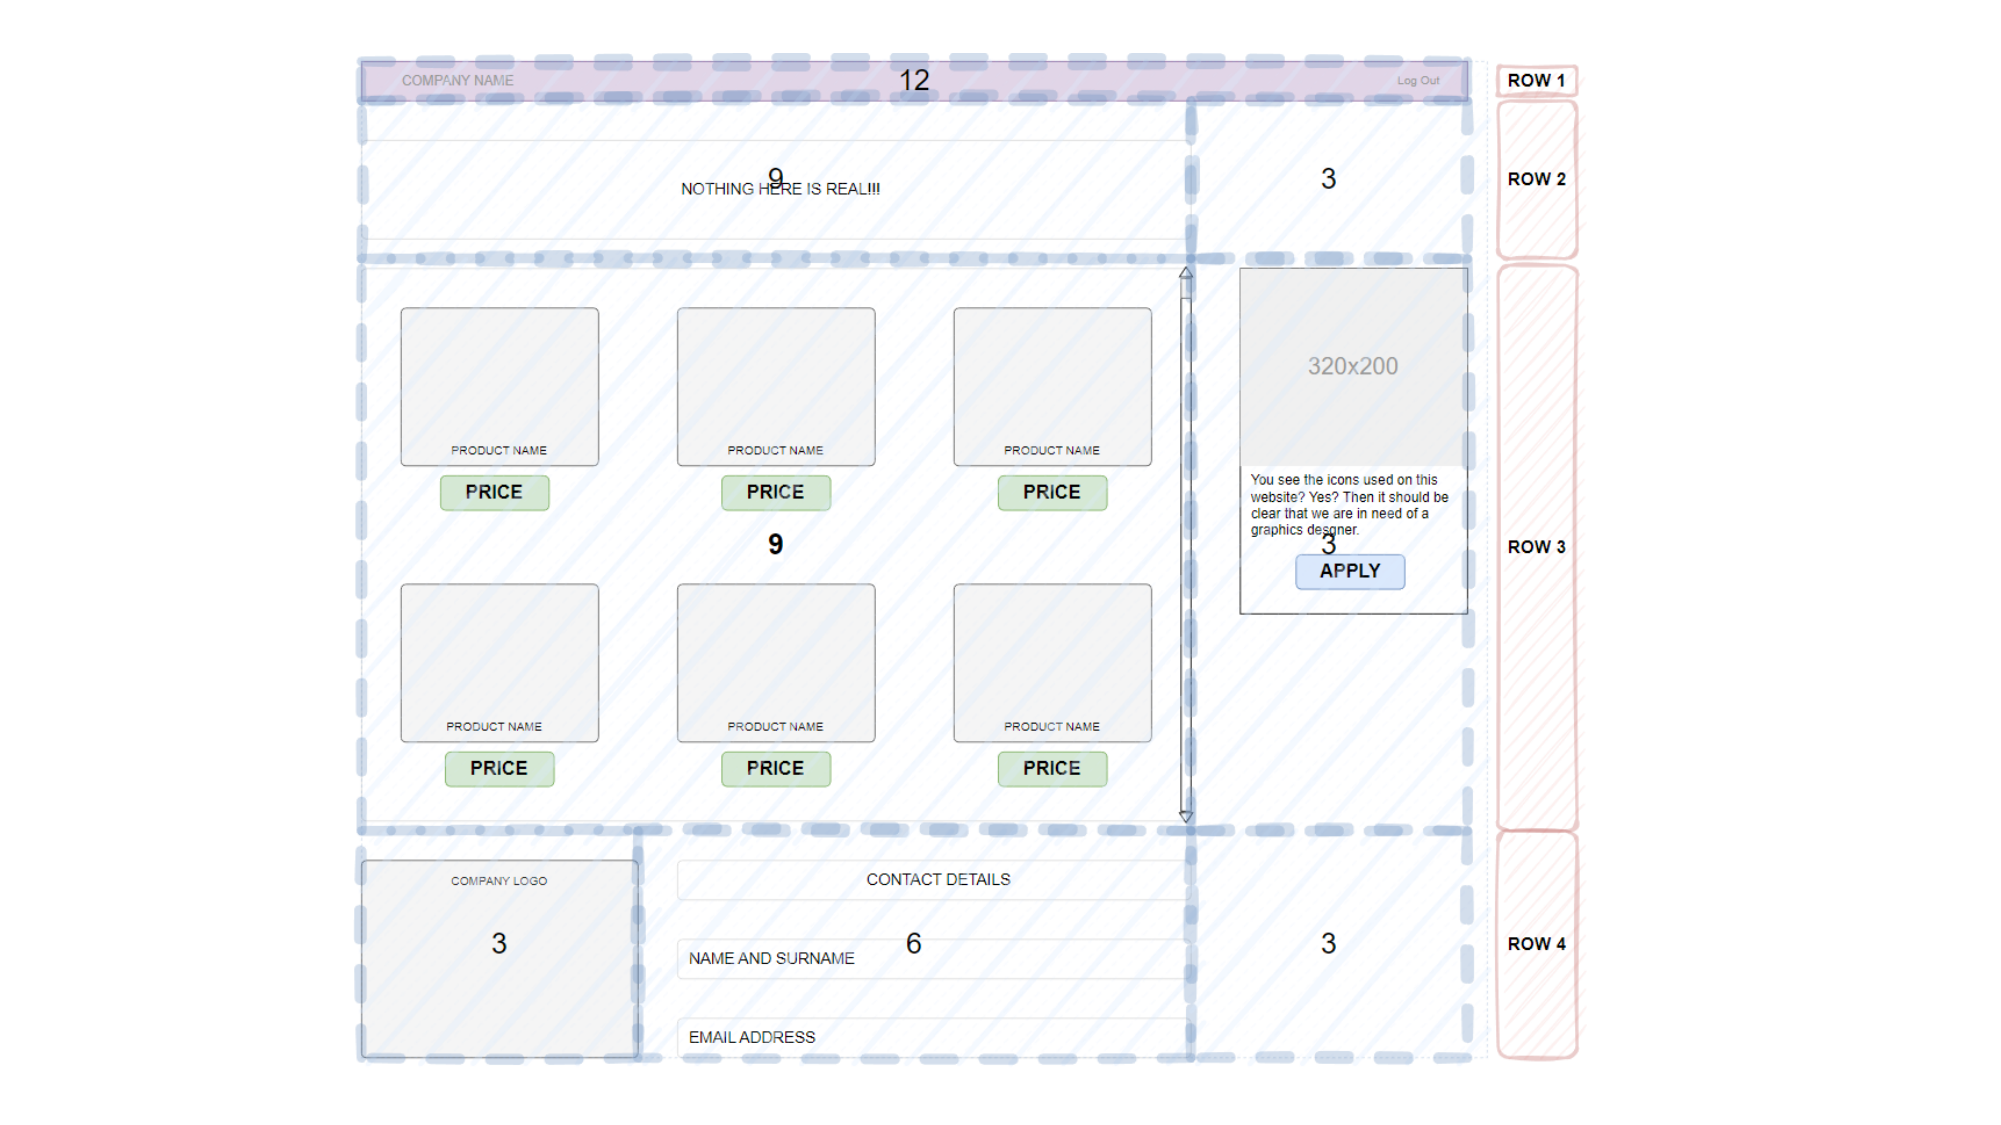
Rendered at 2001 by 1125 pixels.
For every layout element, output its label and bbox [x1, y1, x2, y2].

picture [352, 53, 1595, 1072]
